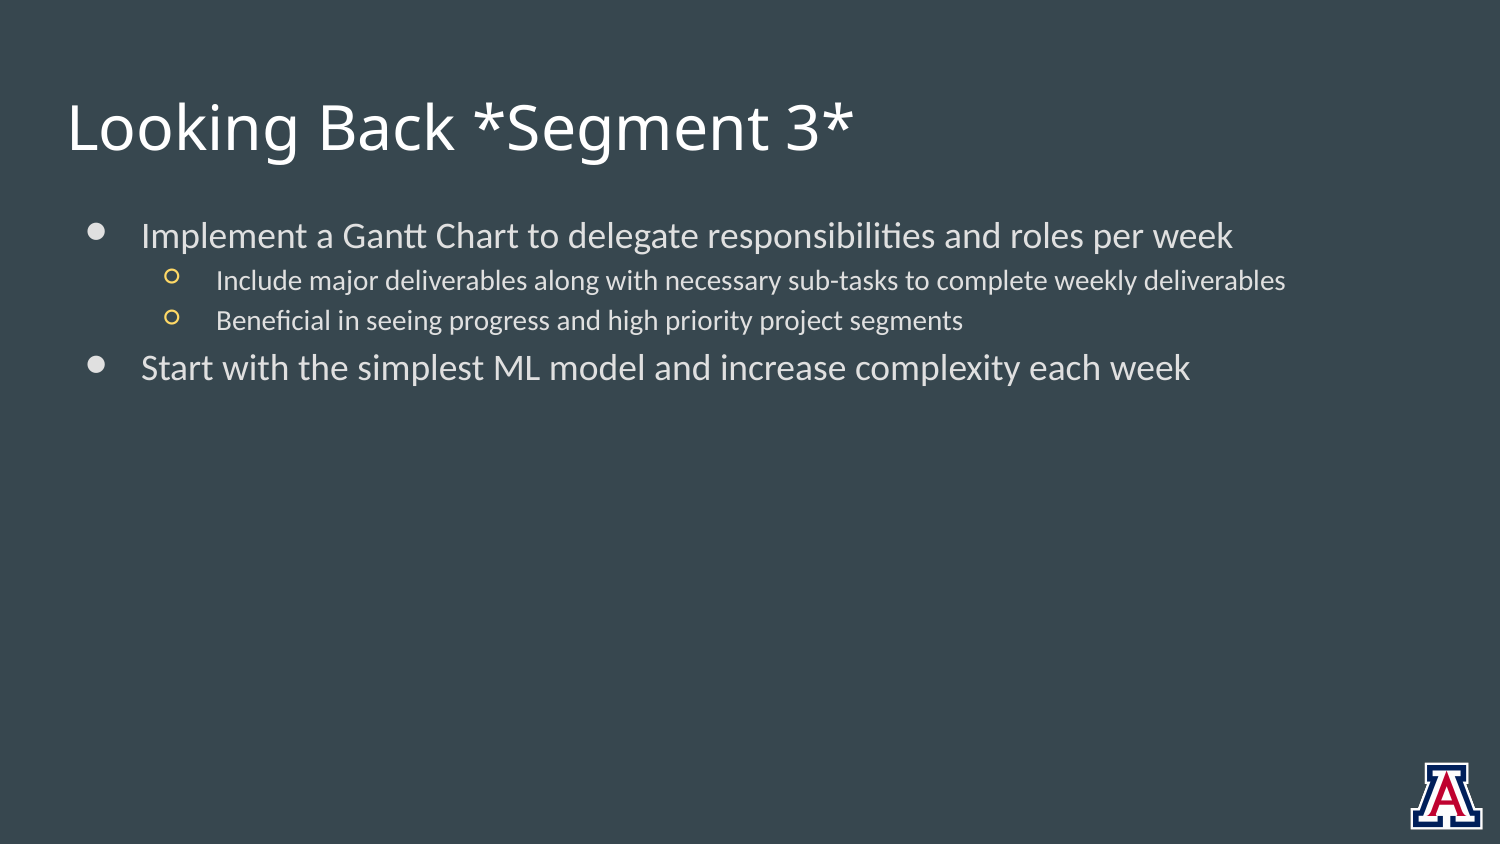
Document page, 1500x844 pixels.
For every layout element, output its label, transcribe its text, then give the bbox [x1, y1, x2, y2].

title Looking Back *Segment 3* [51, 72, 1449, 167]
picture [1410, 762, 1483, 830]
list Implement a Gantt Chart to delegate responsibilities and roles per week Include major deliverables along with necessary sub-tasks to complete weekly deliverables Beneficial in seeing progress and high priority project segments Start with the simplest ML model and increase complexity each week [51, 189, 1449, 750]
